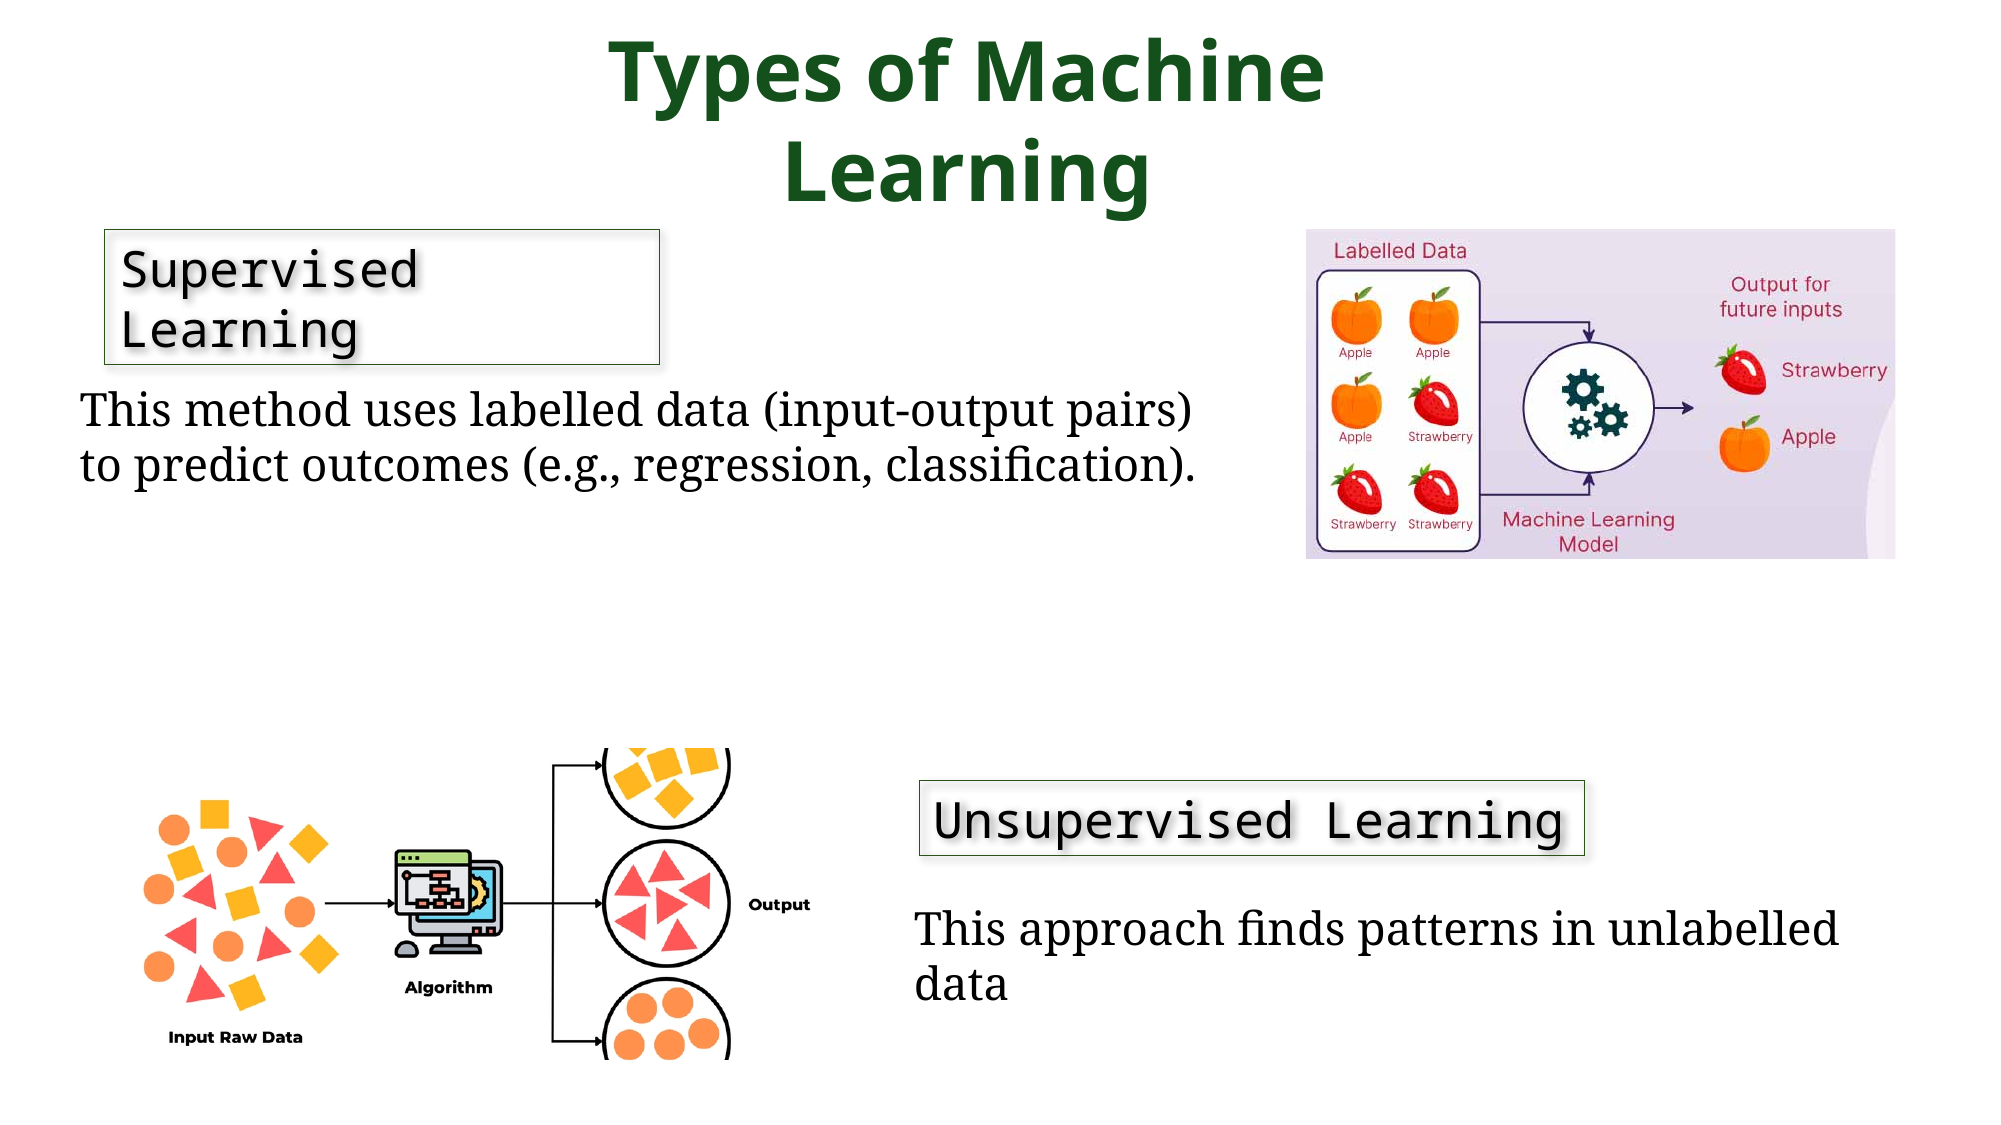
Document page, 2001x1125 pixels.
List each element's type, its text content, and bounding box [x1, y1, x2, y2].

text_box This approach finds patterns in unlabelled data [899, 891, 1908, 1017]
picture [103, 747, 846, 1061]
text_box This method uses labelled data (input-output pairs) to predict outcomes (e.g., regression, classification). [64, 373, 1230, 499]
text_box Supervised Learning [104, 229, 660, 365]
text_box Types of Machine Learning [436, 10, 1499, 226]
text_box Unsupervised Learning [919, 780, 1585, 856]
picture [1305, 229, 1896, 560]
